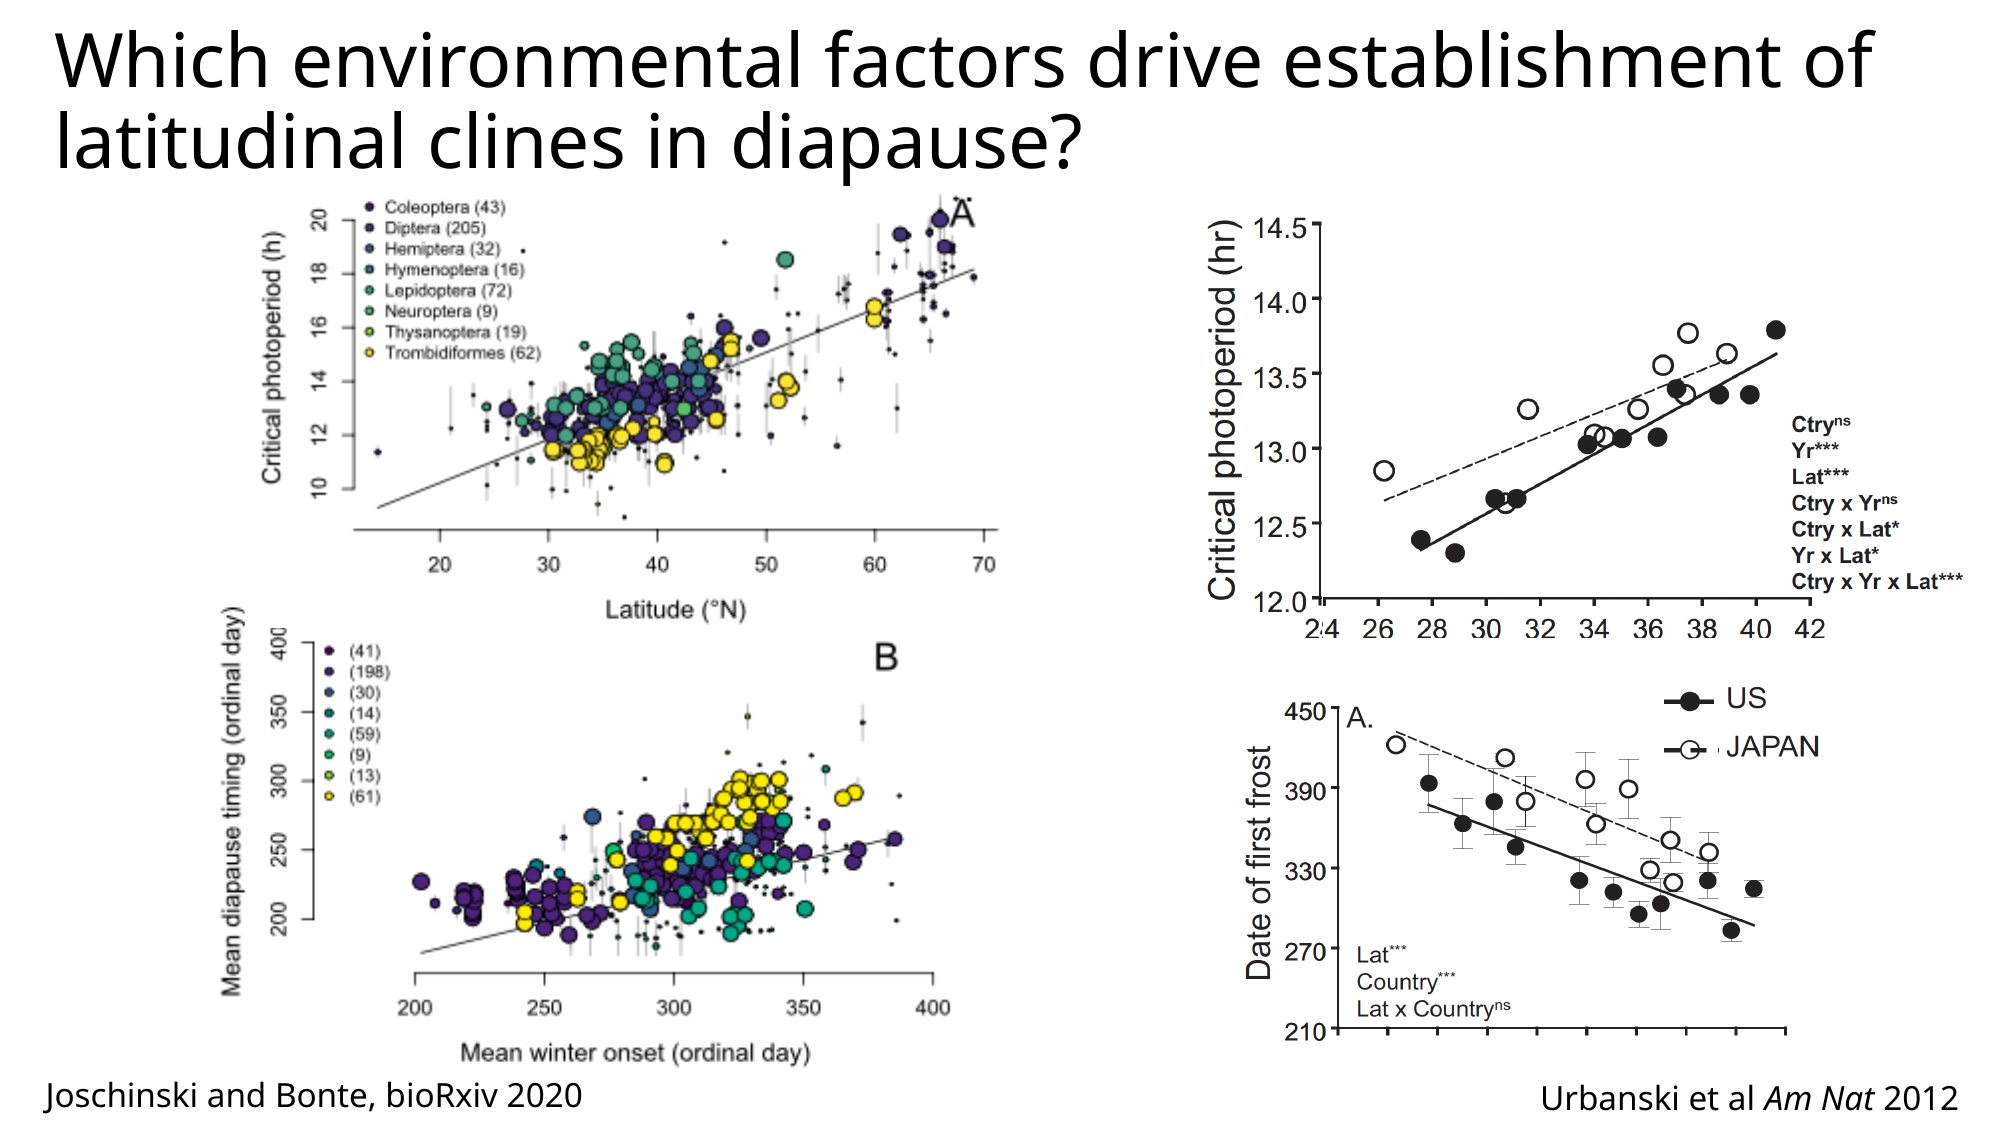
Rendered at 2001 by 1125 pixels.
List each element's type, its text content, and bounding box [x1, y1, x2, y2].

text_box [1149, 154, 2000, 653]
picture [208, 179, 1014, 1069]
text_box Joschinski and Bonte, bioRxiv 2020 [30, 1066, 599, 1122]
title Which environmental factors drive establishment of latitudinal clines in diapause? [39, 50, 1958, 157]
picture [1186, 638, 1895, 1060]
text_box Urbanski et al Am Nat 2012 [1525, 1069, 1975, 1125]
